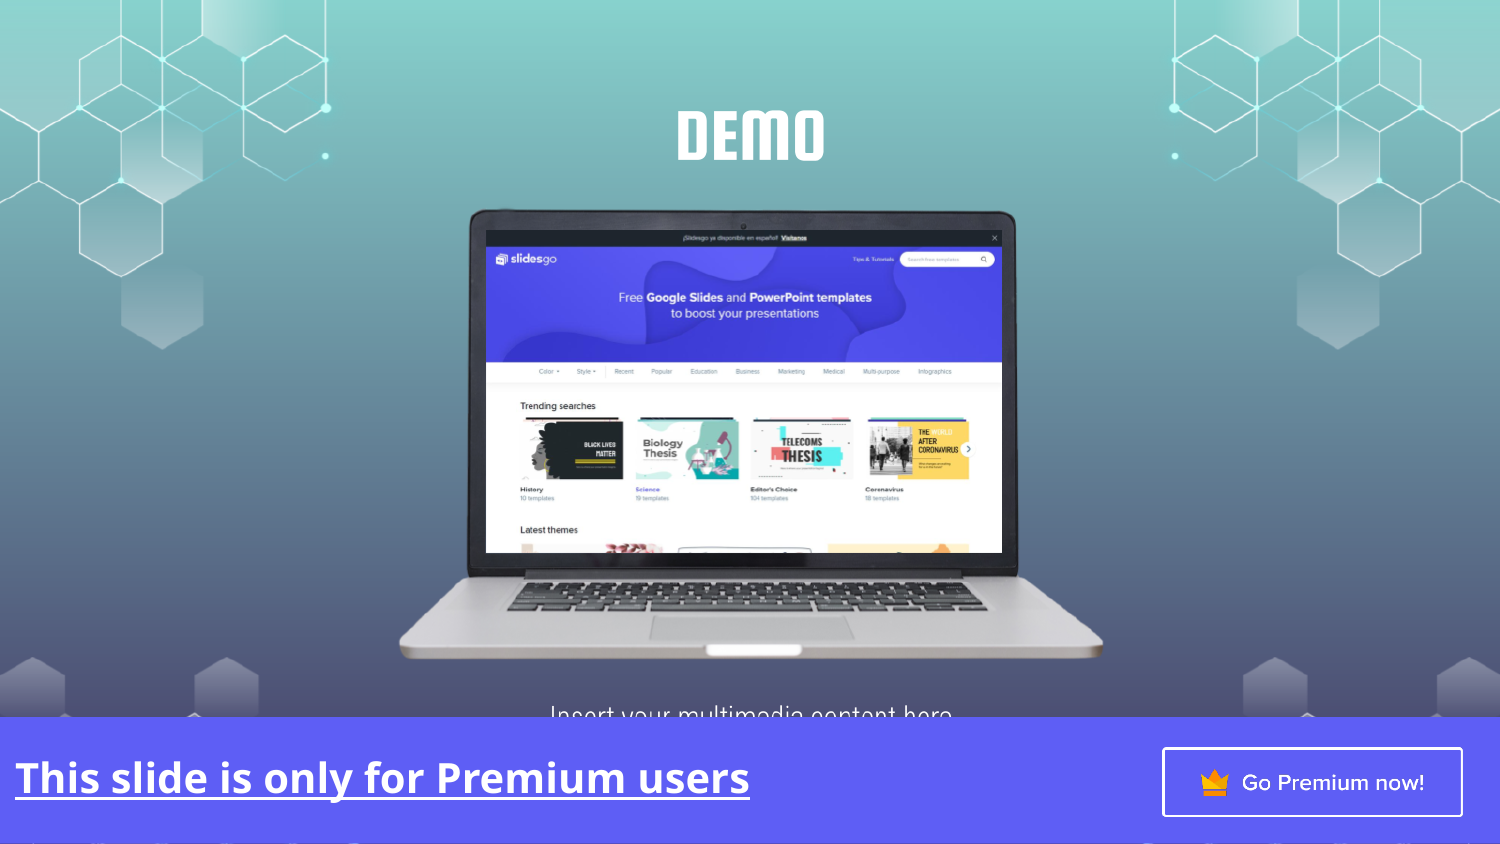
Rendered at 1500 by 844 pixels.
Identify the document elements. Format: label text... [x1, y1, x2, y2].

picture [1162, 747, 1463, 817]
text_box This slide is only for Premium users [0, 717, 1500, 844]
picture [0, 0, 1500, 717]
